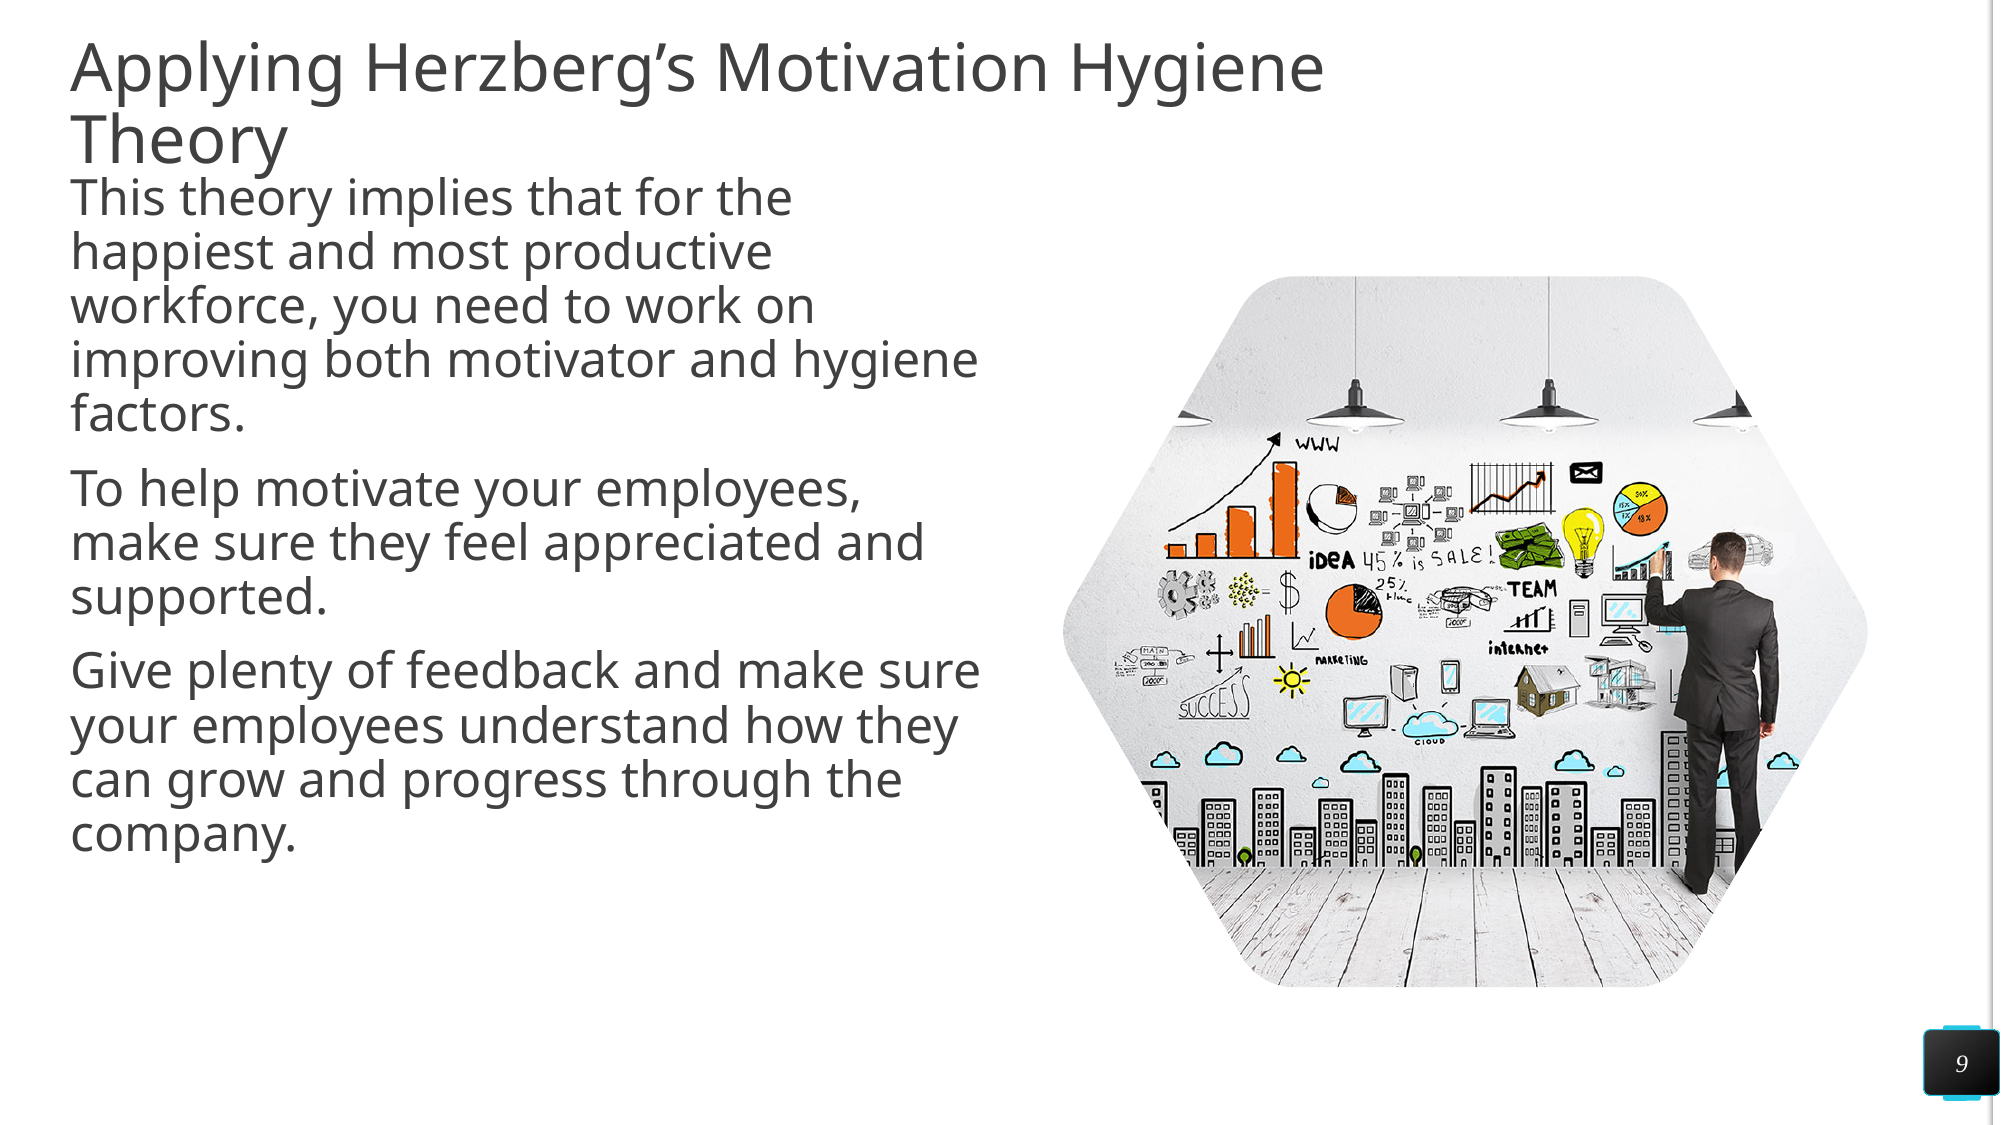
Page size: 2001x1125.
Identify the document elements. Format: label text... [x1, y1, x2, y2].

title Applying Herzberg’s Motivation Hygiene Theory [70, 70, 1534, 142]
slide_number 9 [1923, 1029, 2000, 1096]
picture [1063, 276, 1868, 988]
list This theory implies that for the happiest and most productive workforce, you need to work on improving both motivator and hygiene factors. To help motivate your employees, make sure they feel appreciated and supported. Give plenty of feedback and make sure your employees understand how they can grow and progress through the company. [70, 172, 1001, 1030]
